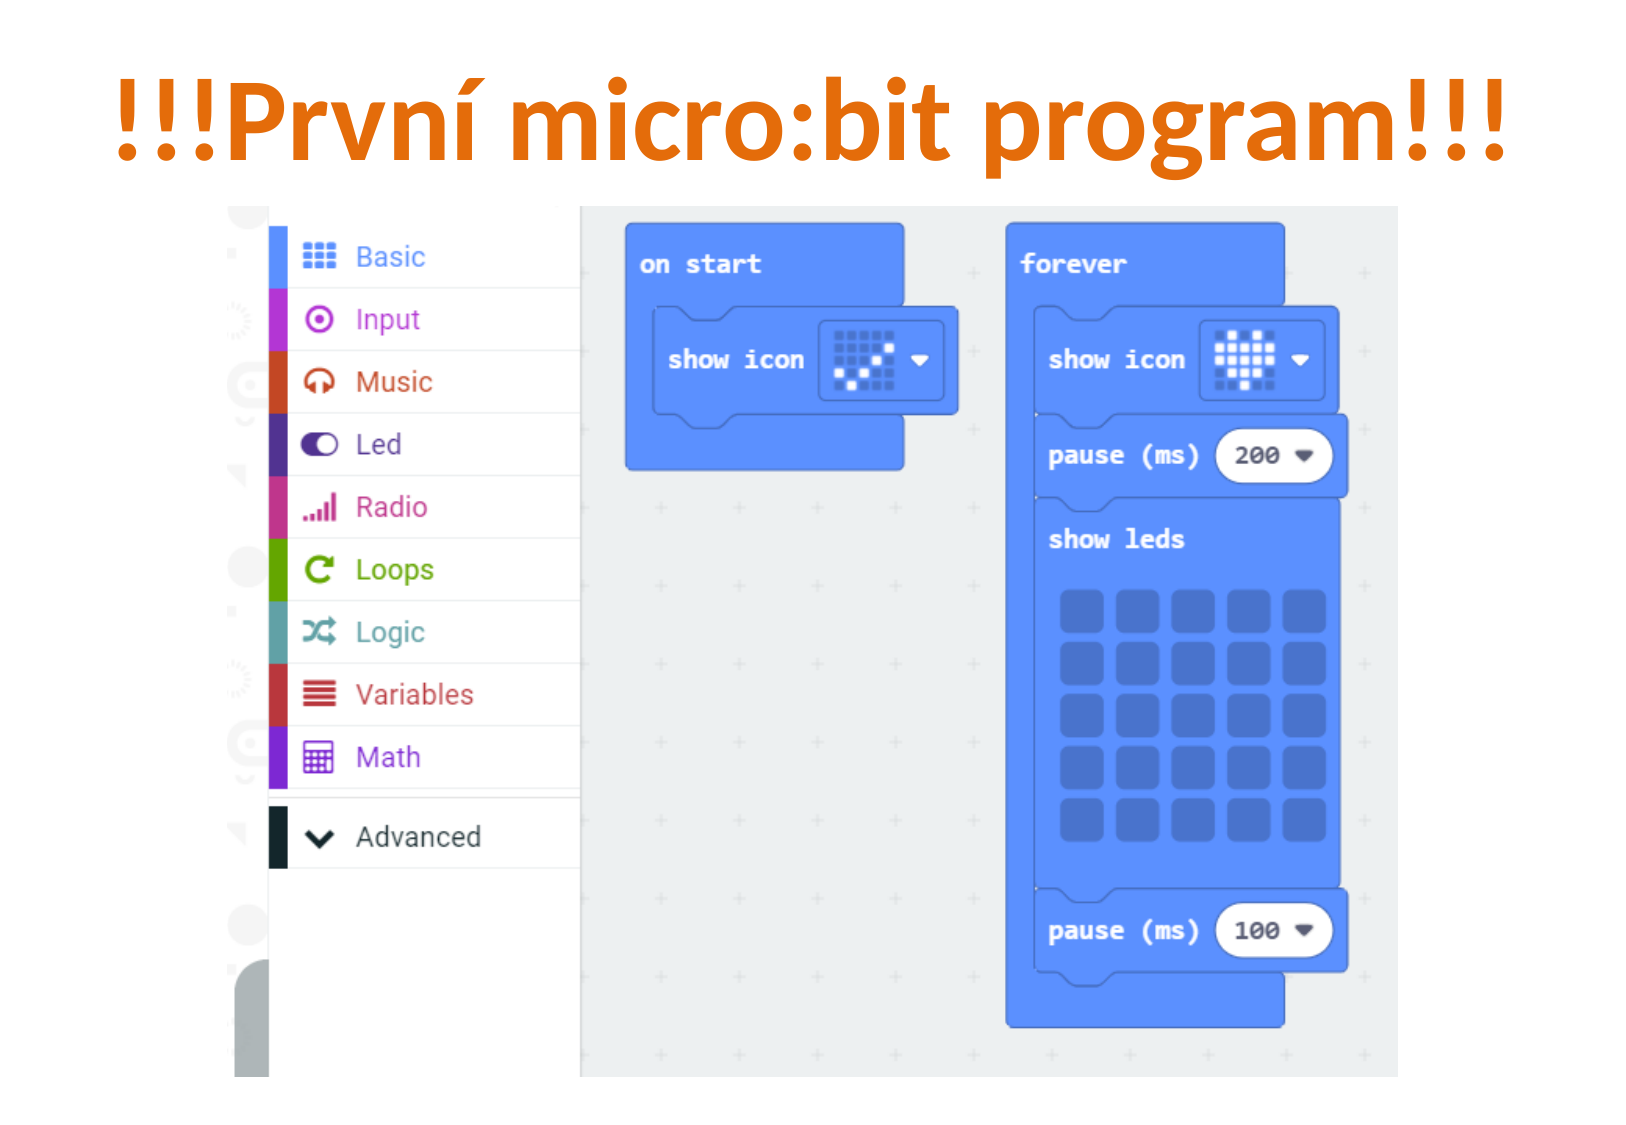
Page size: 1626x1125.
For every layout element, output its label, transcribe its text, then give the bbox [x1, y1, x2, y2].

picture [227, 206, 1398, 1078]
title !!!První micro:bit program!!! [81, 19, 1544, 207]
